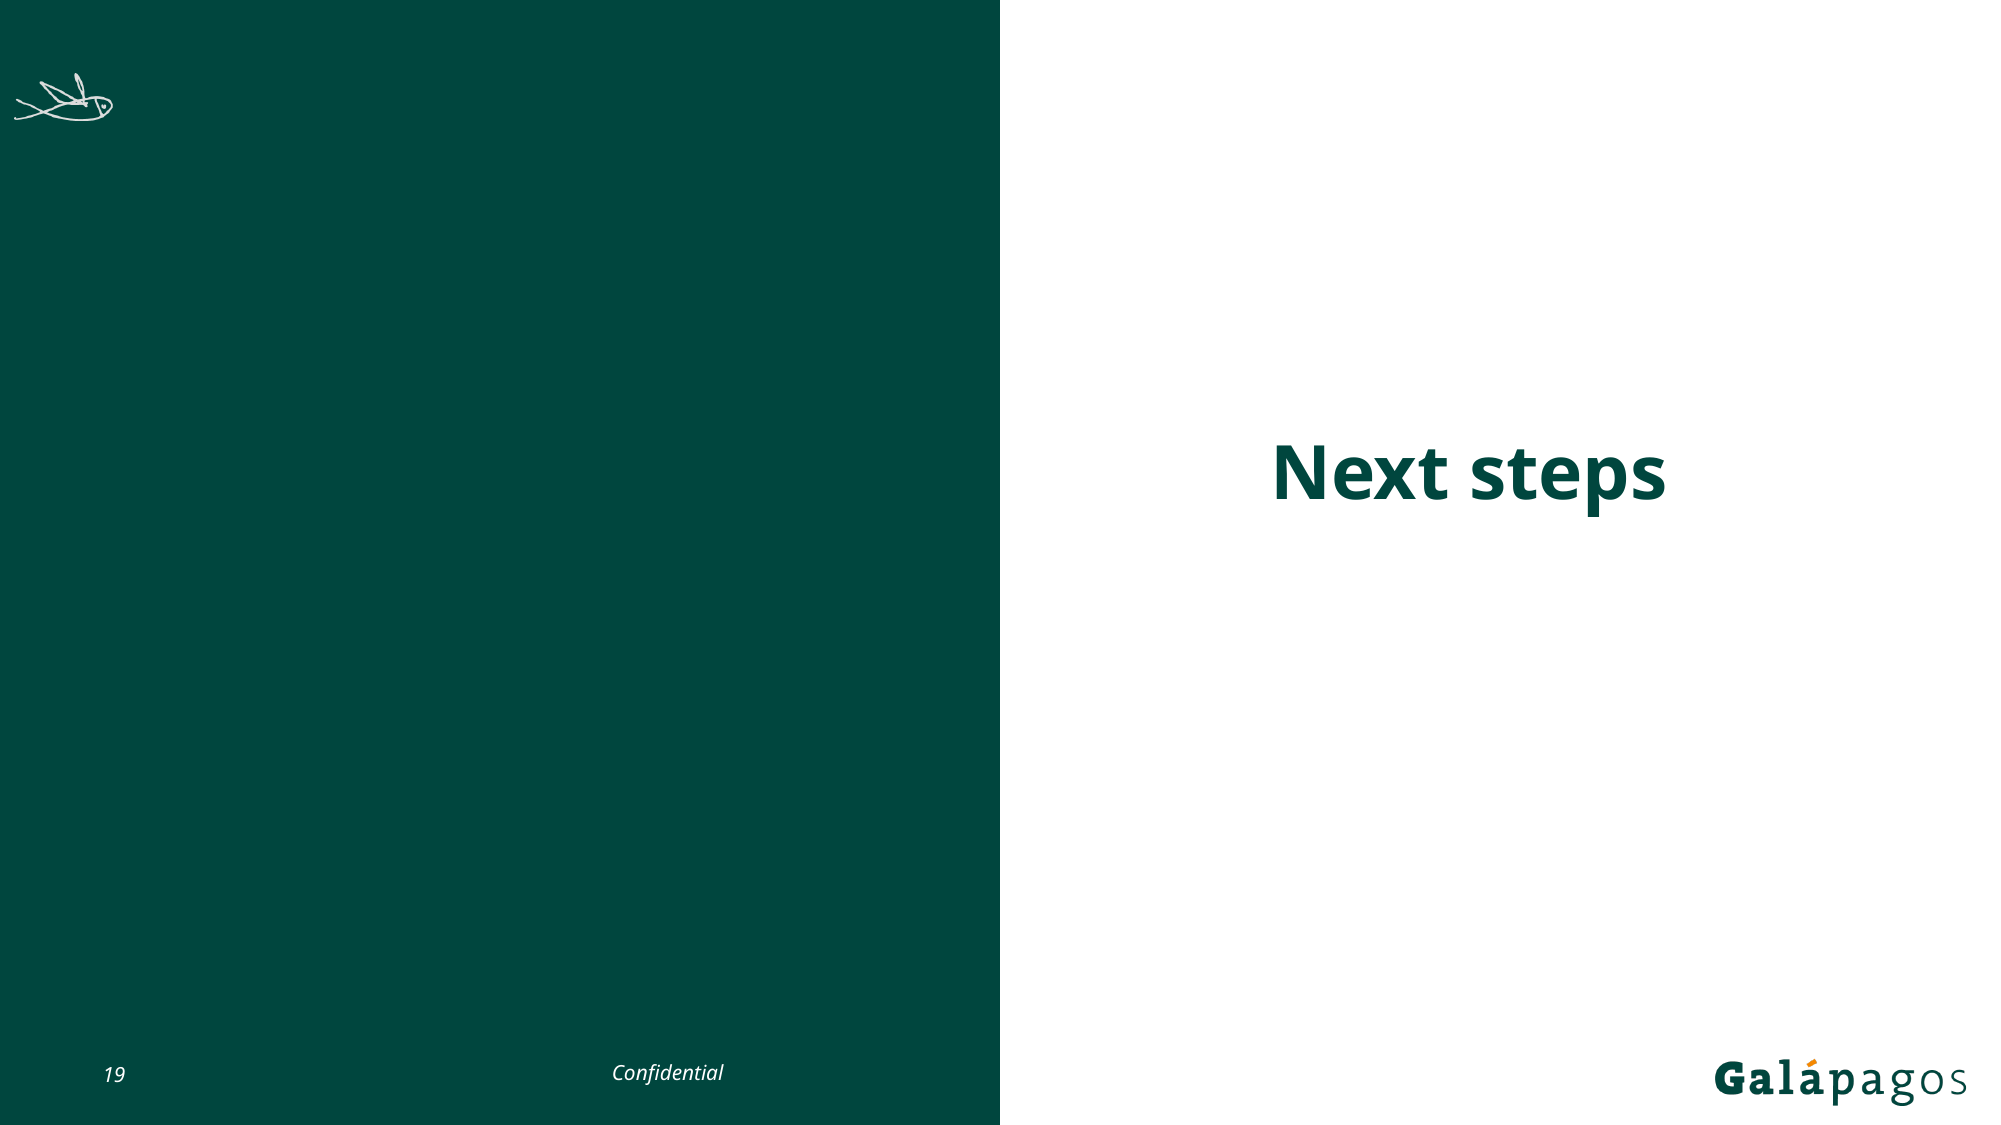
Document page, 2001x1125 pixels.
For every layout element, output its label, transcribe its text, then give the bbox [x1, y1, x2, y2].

picture [1714, 1057, 1967, 1107]
picture [14, 73, 113, 121]
title Next steps [1059, 421, 1879, 648]
